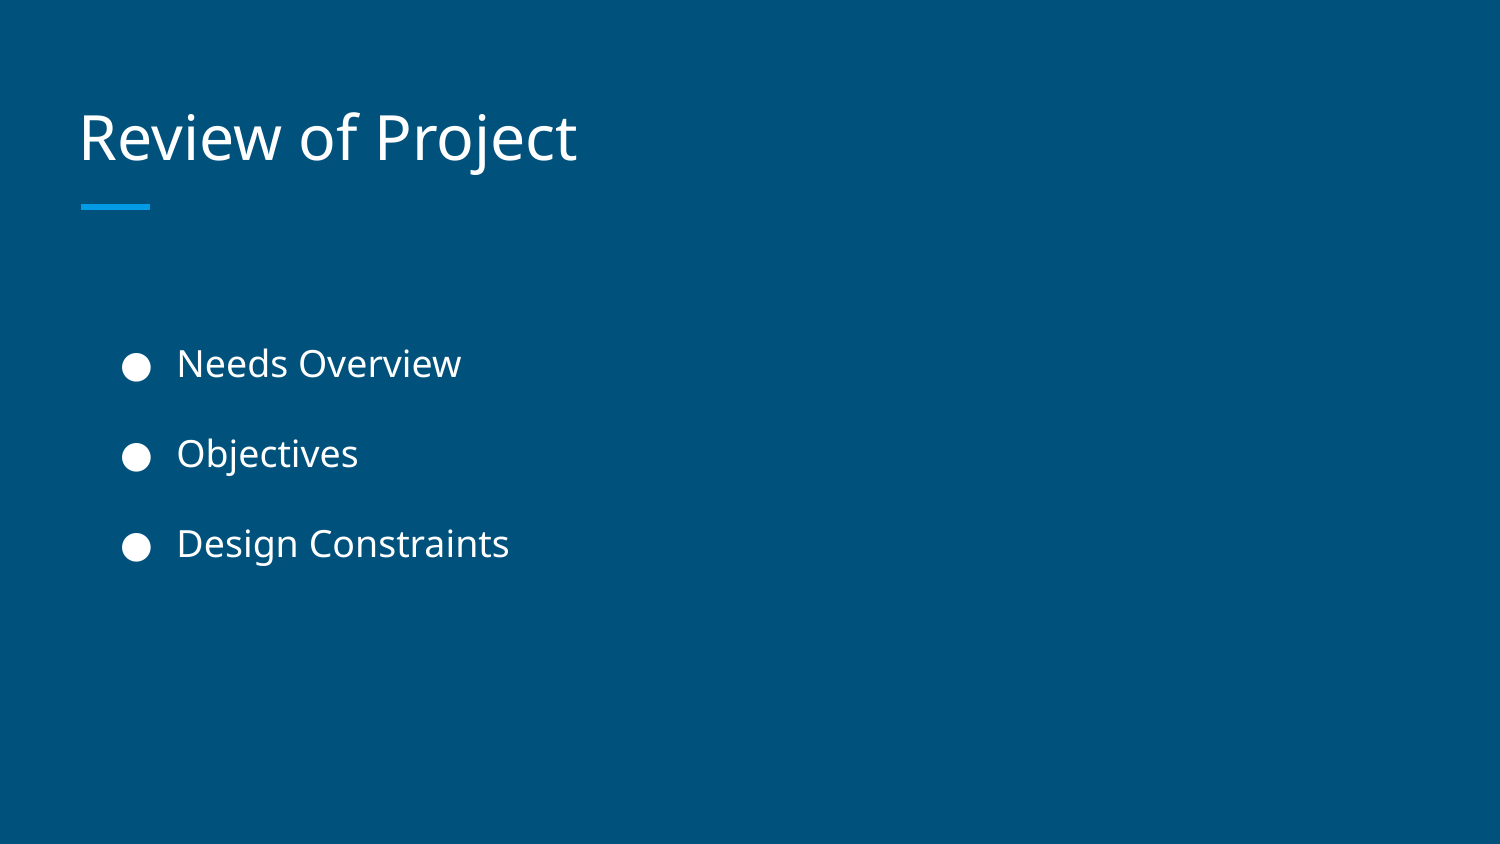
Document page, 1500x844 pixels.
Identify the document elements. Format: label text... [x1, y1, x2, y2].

list Needs Overview Objectives Design Constraints [86, 280, 638, 641]
title Review of Project [63, 75, 1437, 188]
